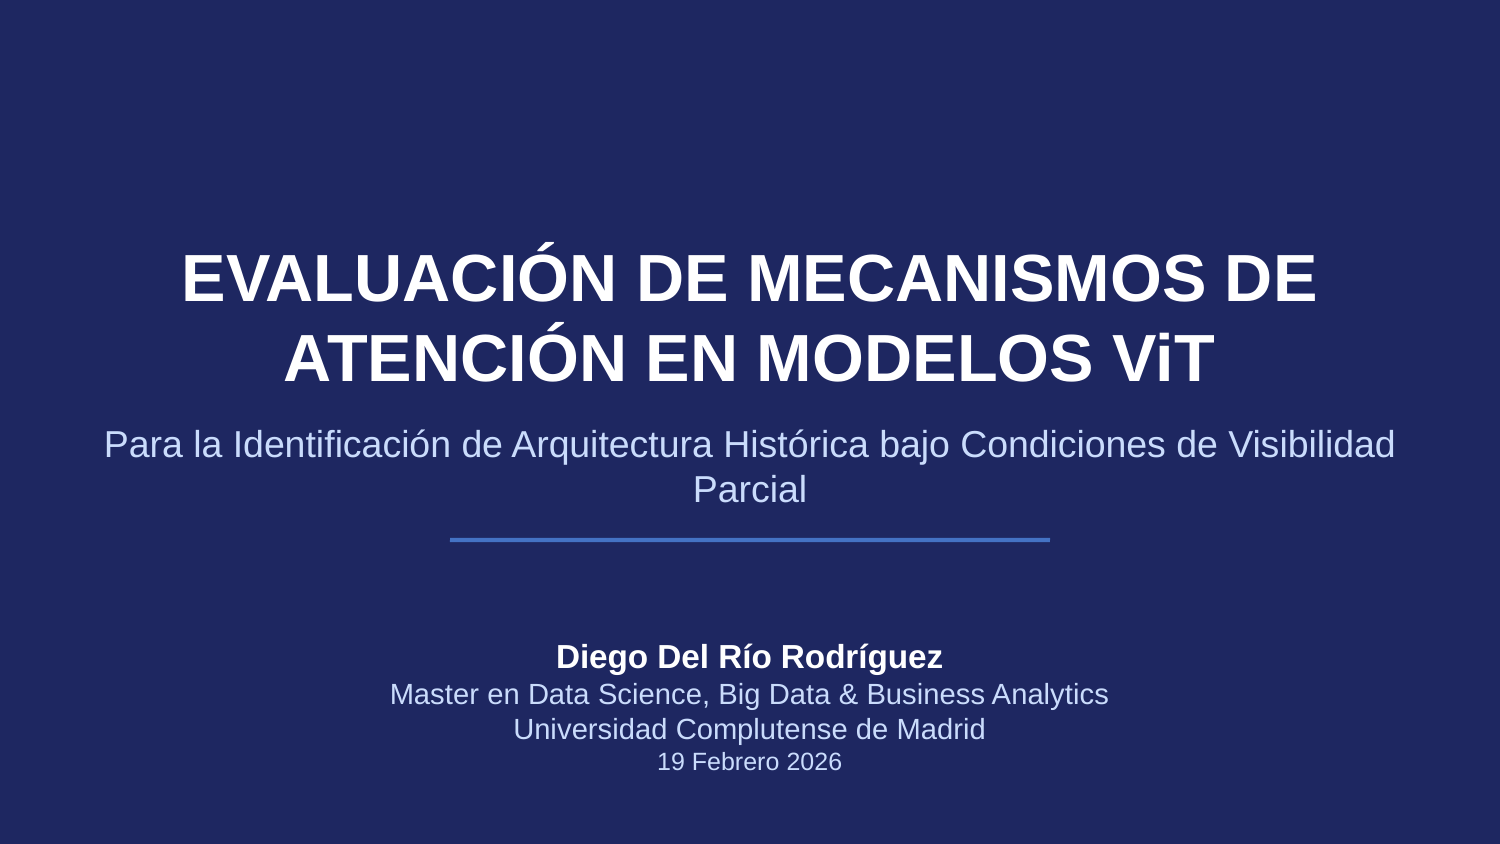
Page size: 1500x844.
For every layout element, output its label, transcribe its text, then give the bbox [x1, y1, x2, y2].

text_box EVALUACIÓN DE MECANISMOS DE ATENCIÓN EN MODELOS ViT [74, 224, 1425, 405]
text_box Para la Identificación de Arquitectura Histórica bajo Condiciones de Visibilidad Parcial [74, 419, 1425, 510]
text_box Diego Del Río Rodríguez Master en Data Science, Big Data & Business Analytics Universidad Complutense de Madrid 19 Febrero 2026 [74, 629, 1425, 780]
